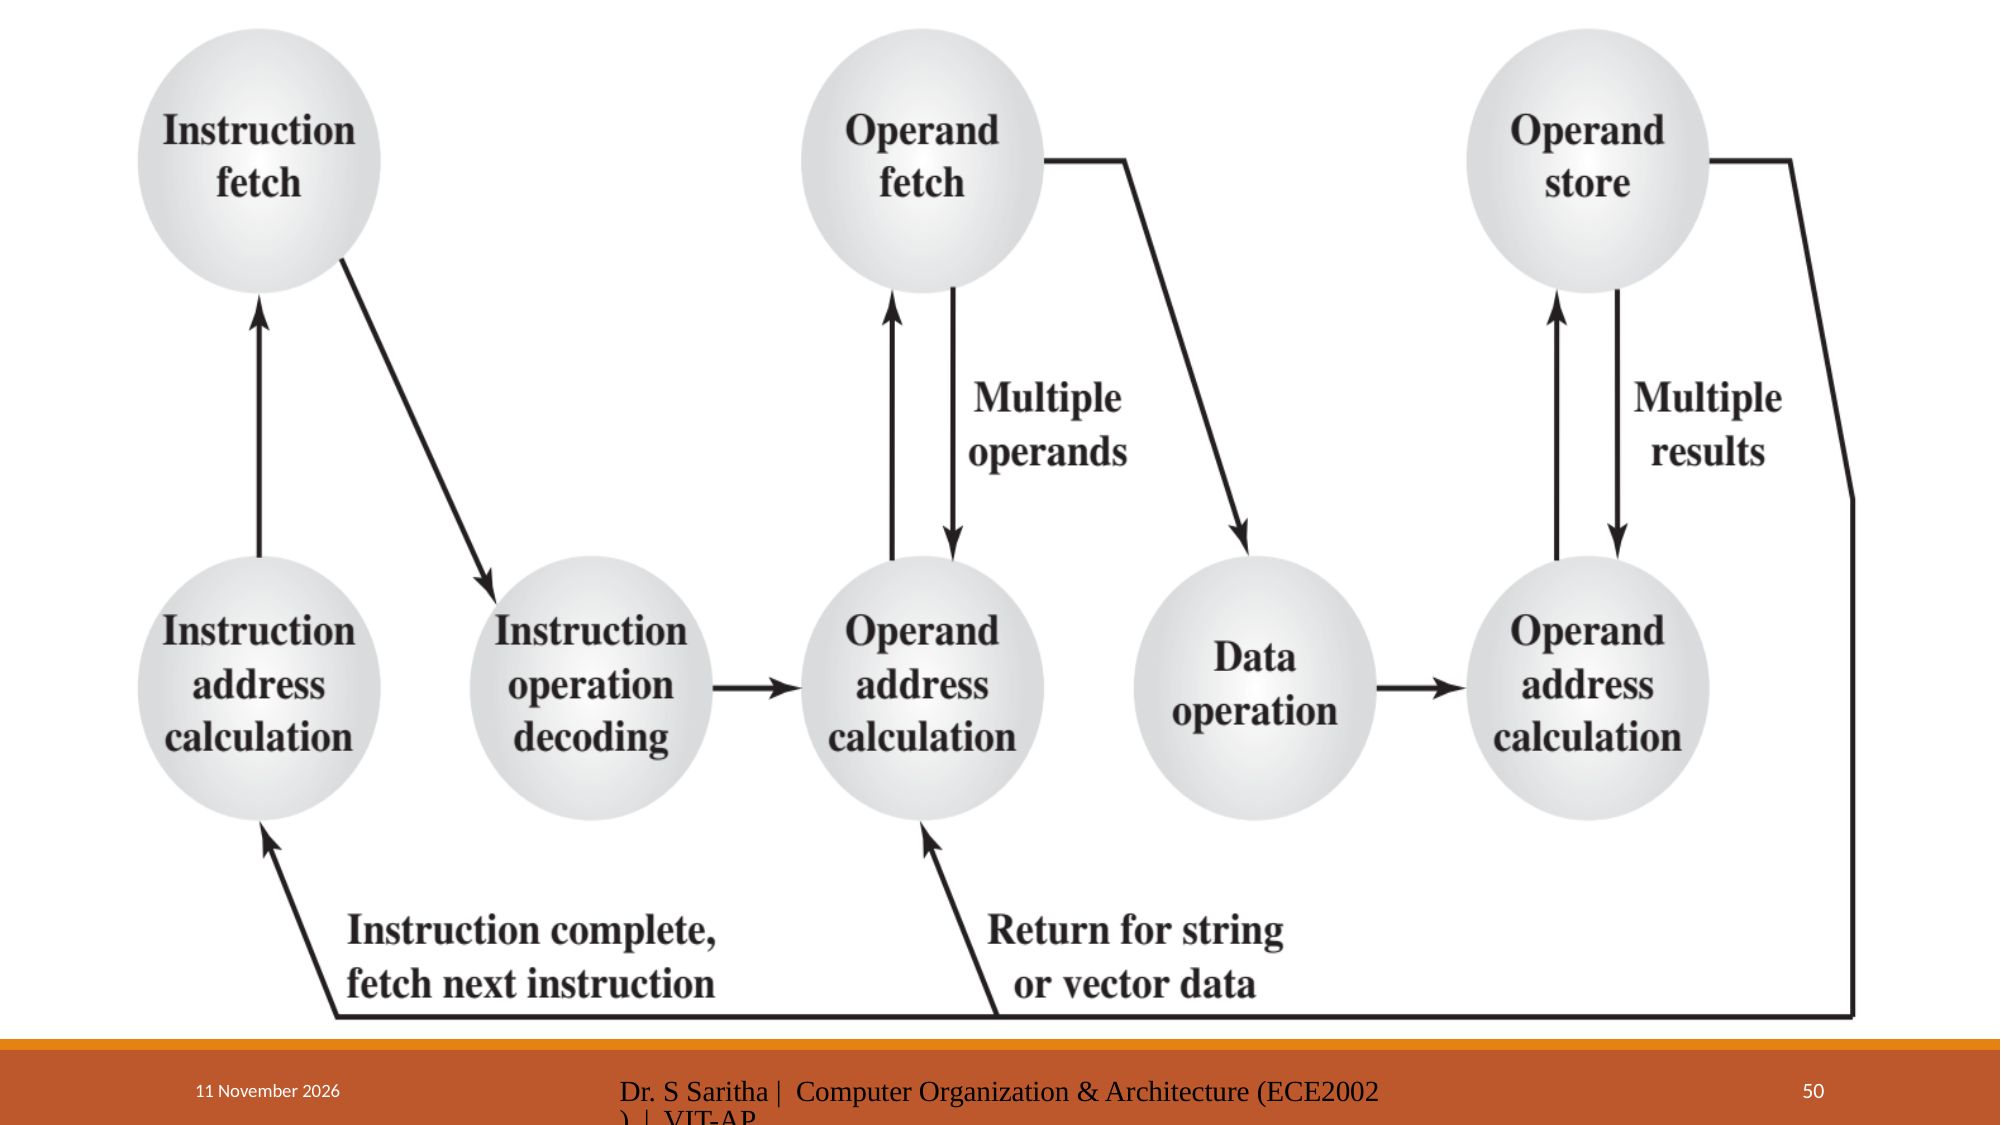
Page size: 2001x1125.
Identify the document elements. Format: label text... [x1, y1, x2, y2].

slide_number 50 [1624, 1059, 1840, 1120]
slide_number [180, 1059, 586, 1120]
footer Dr. S Saritha | Computer Organization & Architecture (ECE2002) | VIT-AP [604, 1059, 1396, 1120]
picture [122, 4, 1869, 1036]
